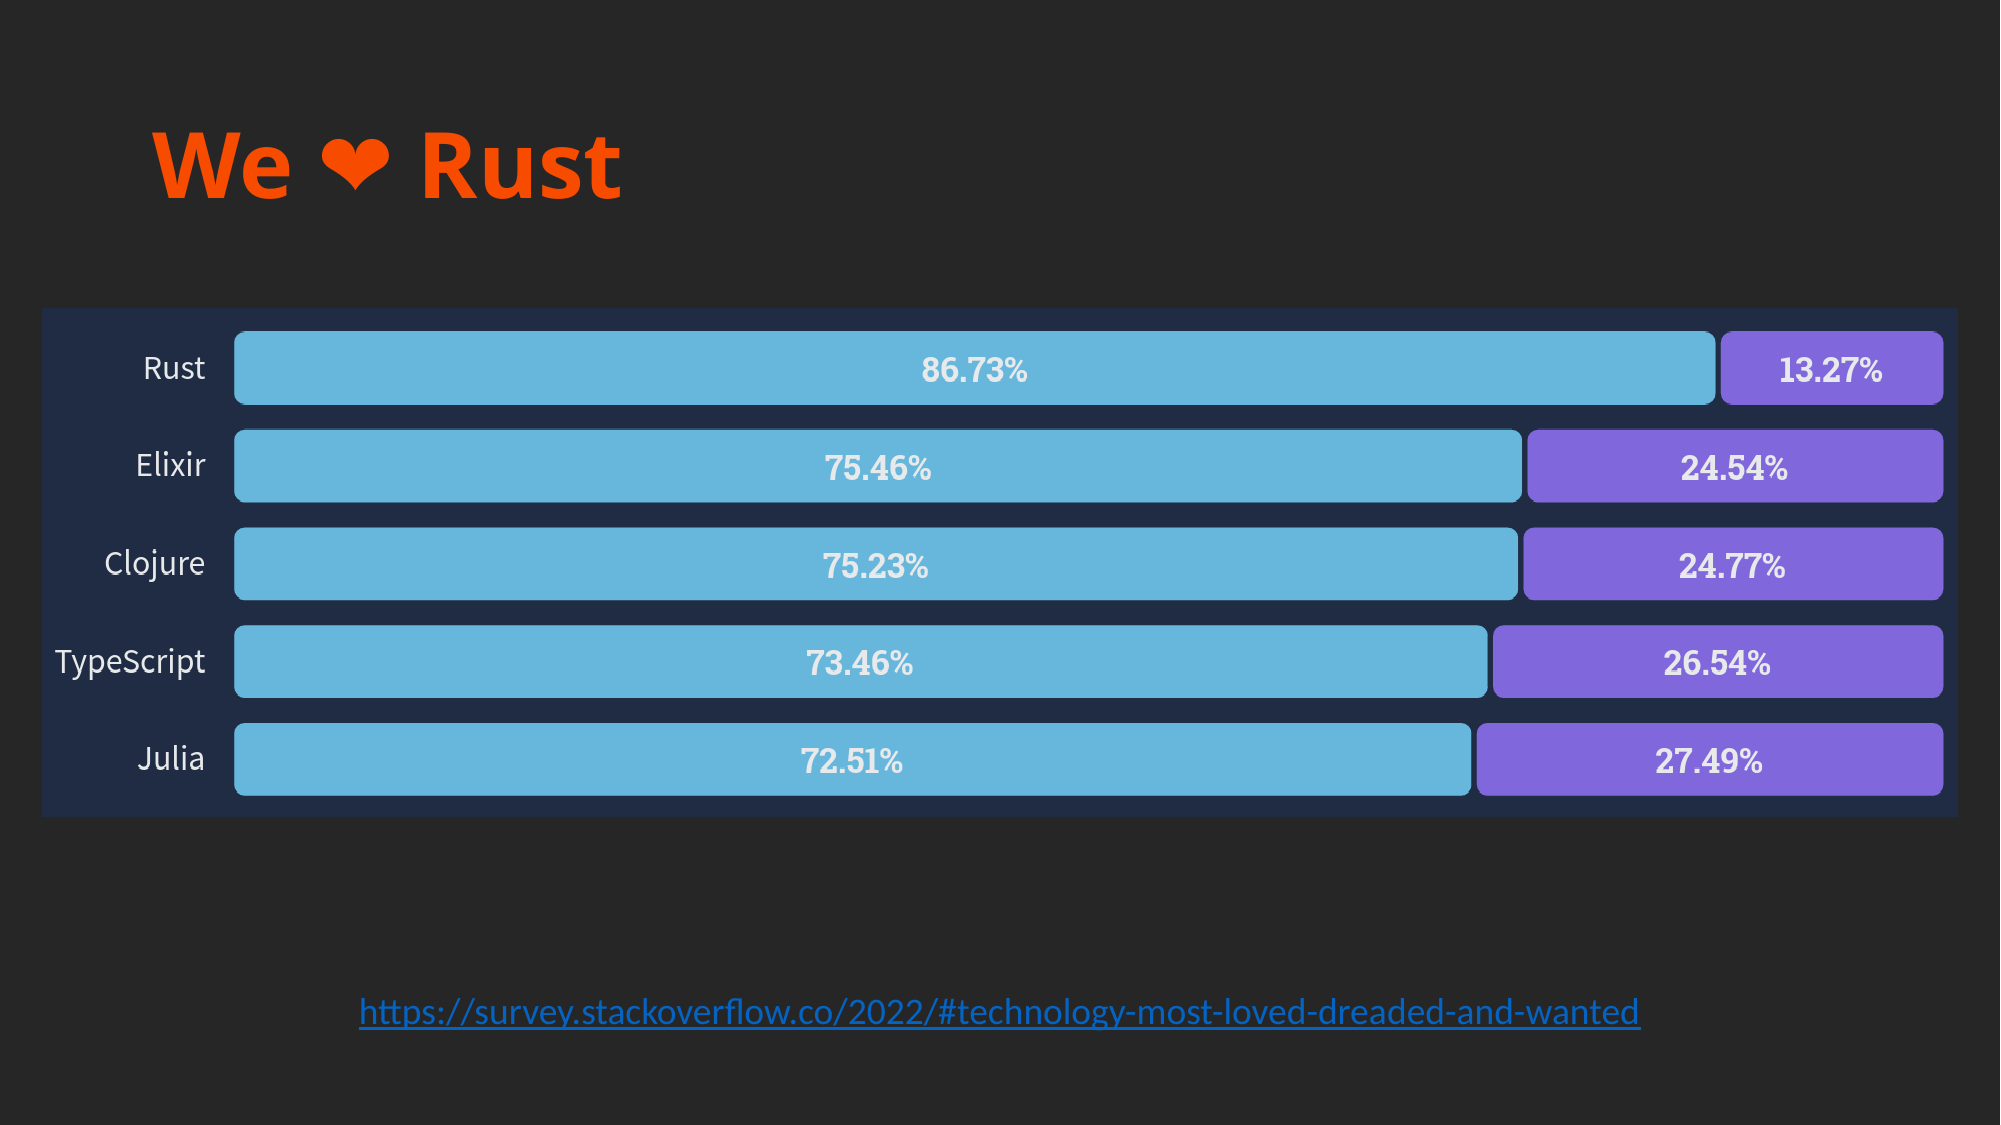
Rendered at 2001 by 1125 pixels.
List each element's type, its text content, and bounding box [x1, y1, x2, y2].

title We ❤️ Rust [137, 59, 1863, 278]
picture [42, 308, 1958, 817]
text_box https://survey.stackoverflow.co/2022/#technology-most-loved-dreaded-and-wanted [320, 979, 1680, 1040]
